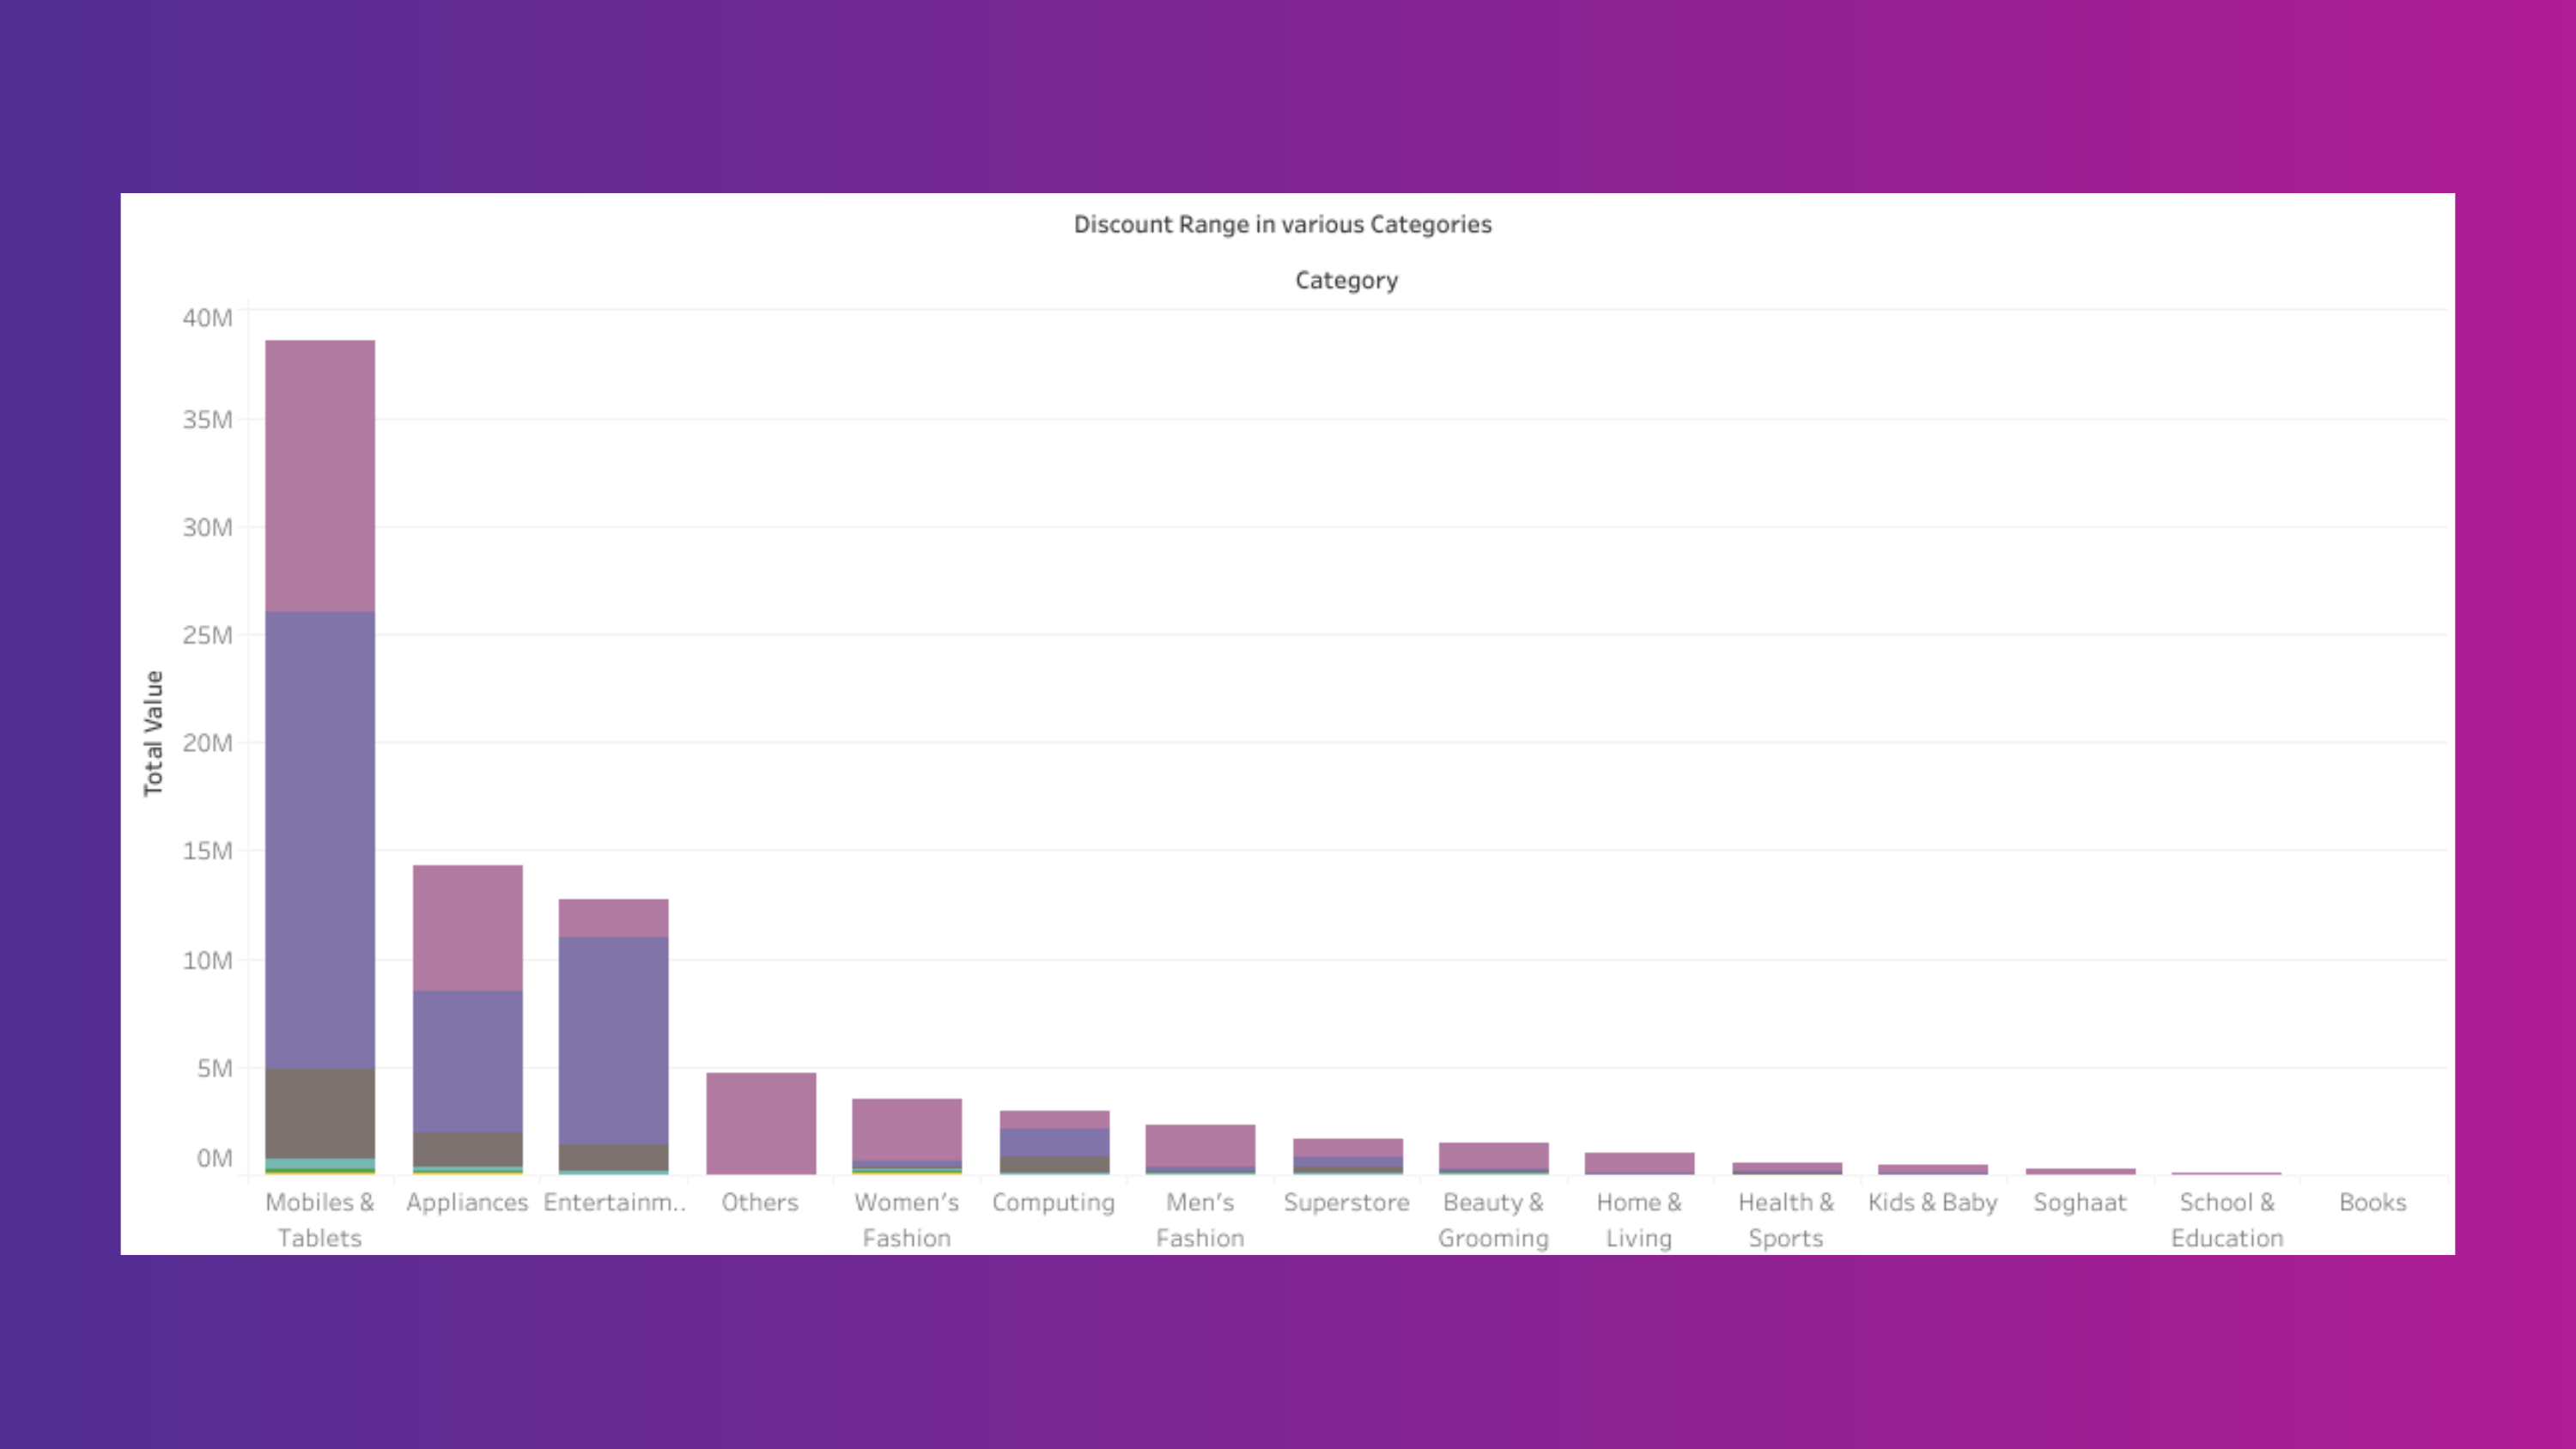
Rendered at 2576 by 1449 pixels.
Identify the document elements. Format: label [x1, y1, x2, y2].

text_box [120, 193, 2456, 1255]
